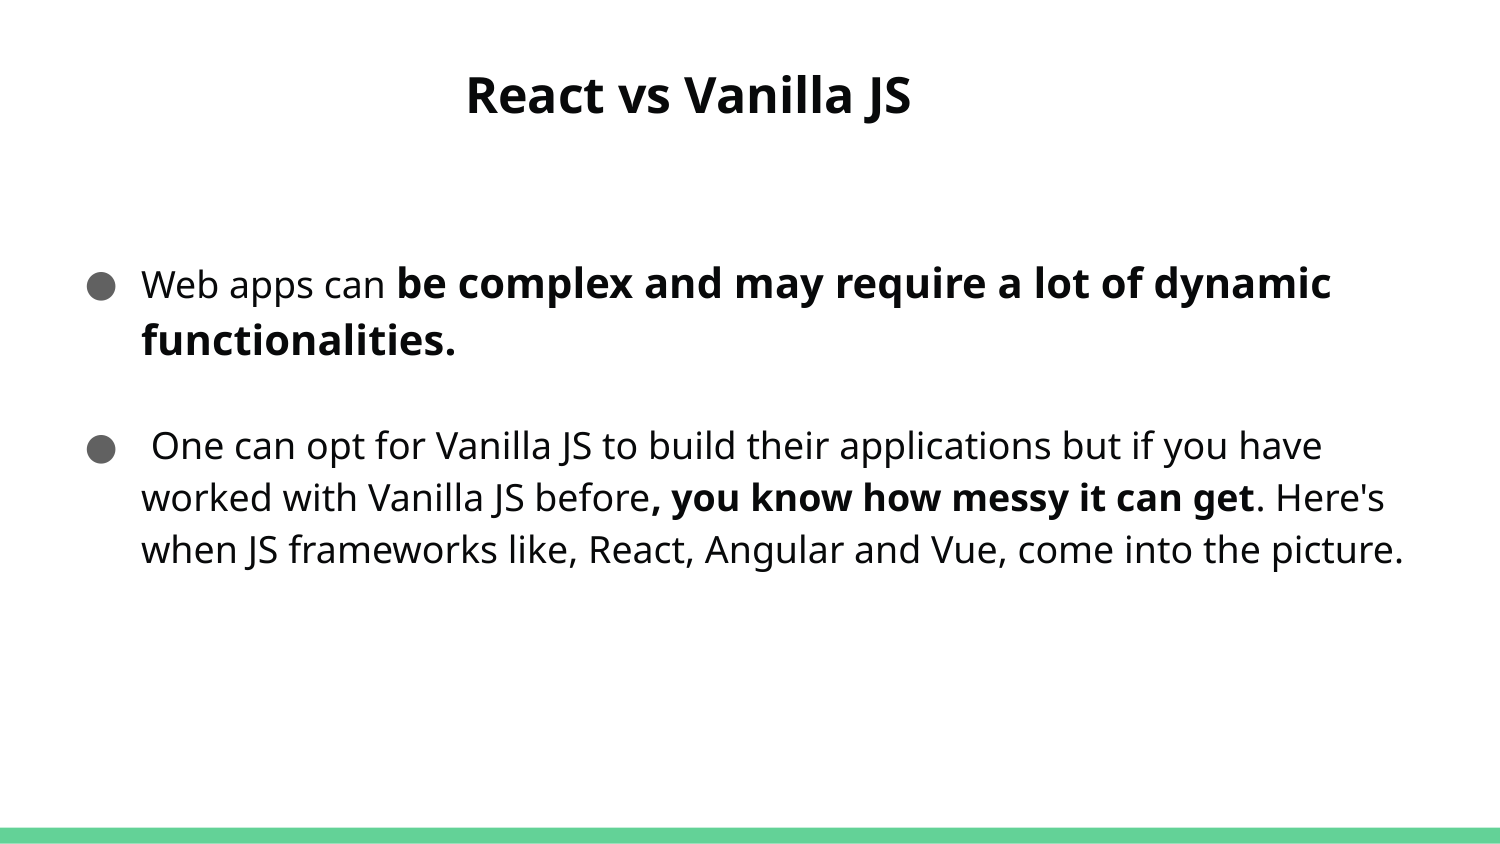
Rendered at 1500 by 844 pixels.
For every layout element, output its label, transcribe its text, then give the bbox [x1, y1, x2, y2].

text_box React vs Vanilla JS [150, 56, 1228, 132]
list Web apps can be complex and may require a lot of dynamic functionalities. One can opt for Vanilla JS to build their applications but if you have worked with Vanilla JS before, you know how messy it can get. Here's when JS frameworks like, React, Angular and Vue, come into the picture. [51, 189, 1449, 750]
